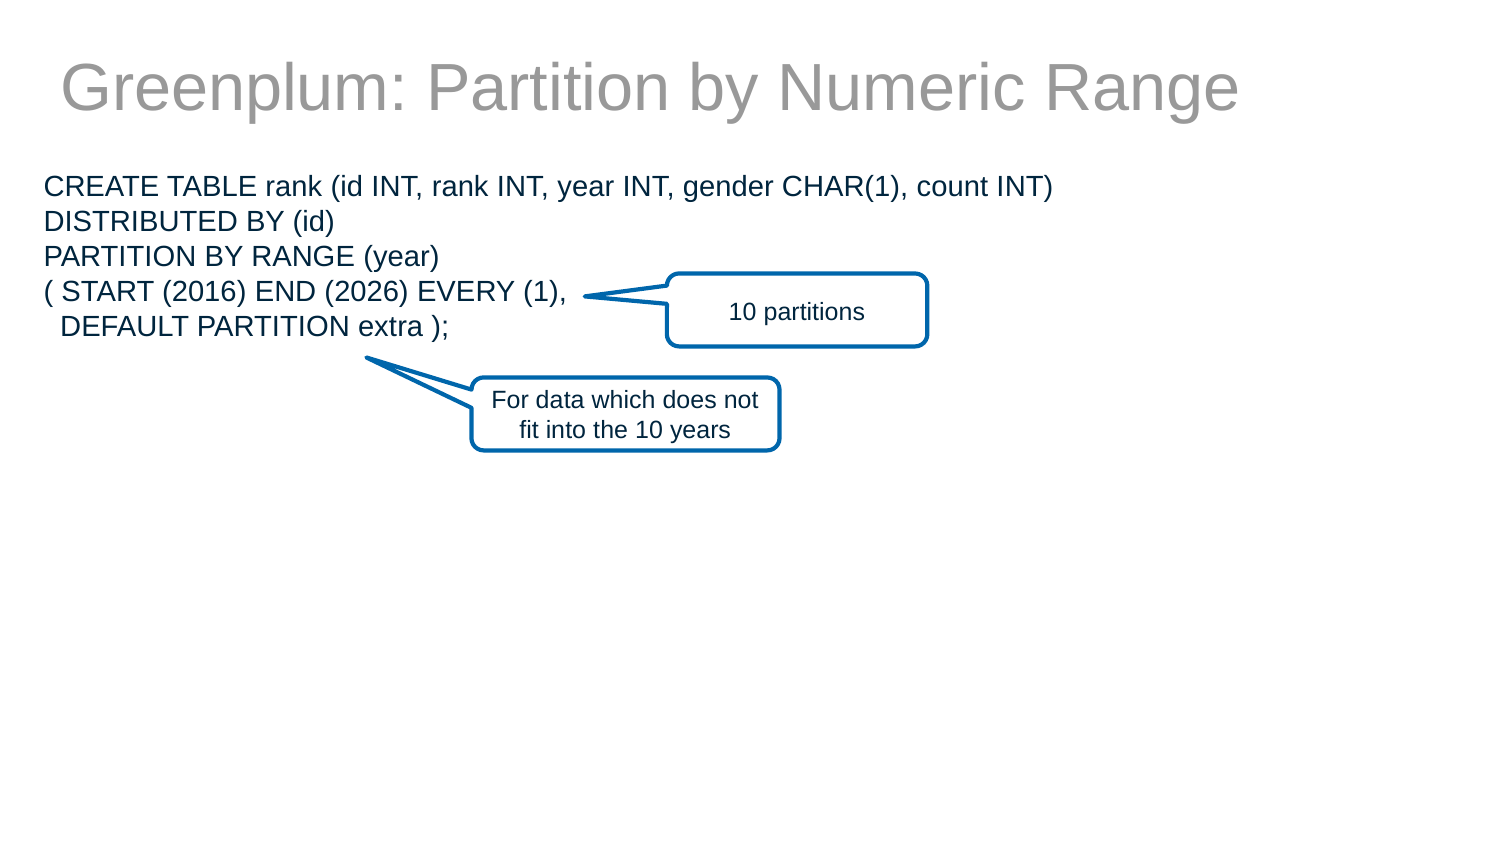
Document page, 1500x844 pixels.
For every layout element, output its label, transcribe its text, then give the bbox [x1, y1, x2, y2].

text_box 10 partitions [584, 273, 928, 347]
title Greenplum: Partition by Numeric Range [60, 53, 1440, 129]
list CREATE TABLE rank (id INT, rank INT, year INT, gender CHAR(1), count INT) DISTRIBUTED BY (id) PARTITION BY RANGE (year) ( START (2016) END (2026) EVERY (1), DEFAULT PARTITION extra ); [43, 167, 1457, 774]
text_box For data which does not fit into the 10 years [366, 357, 780, 451]
